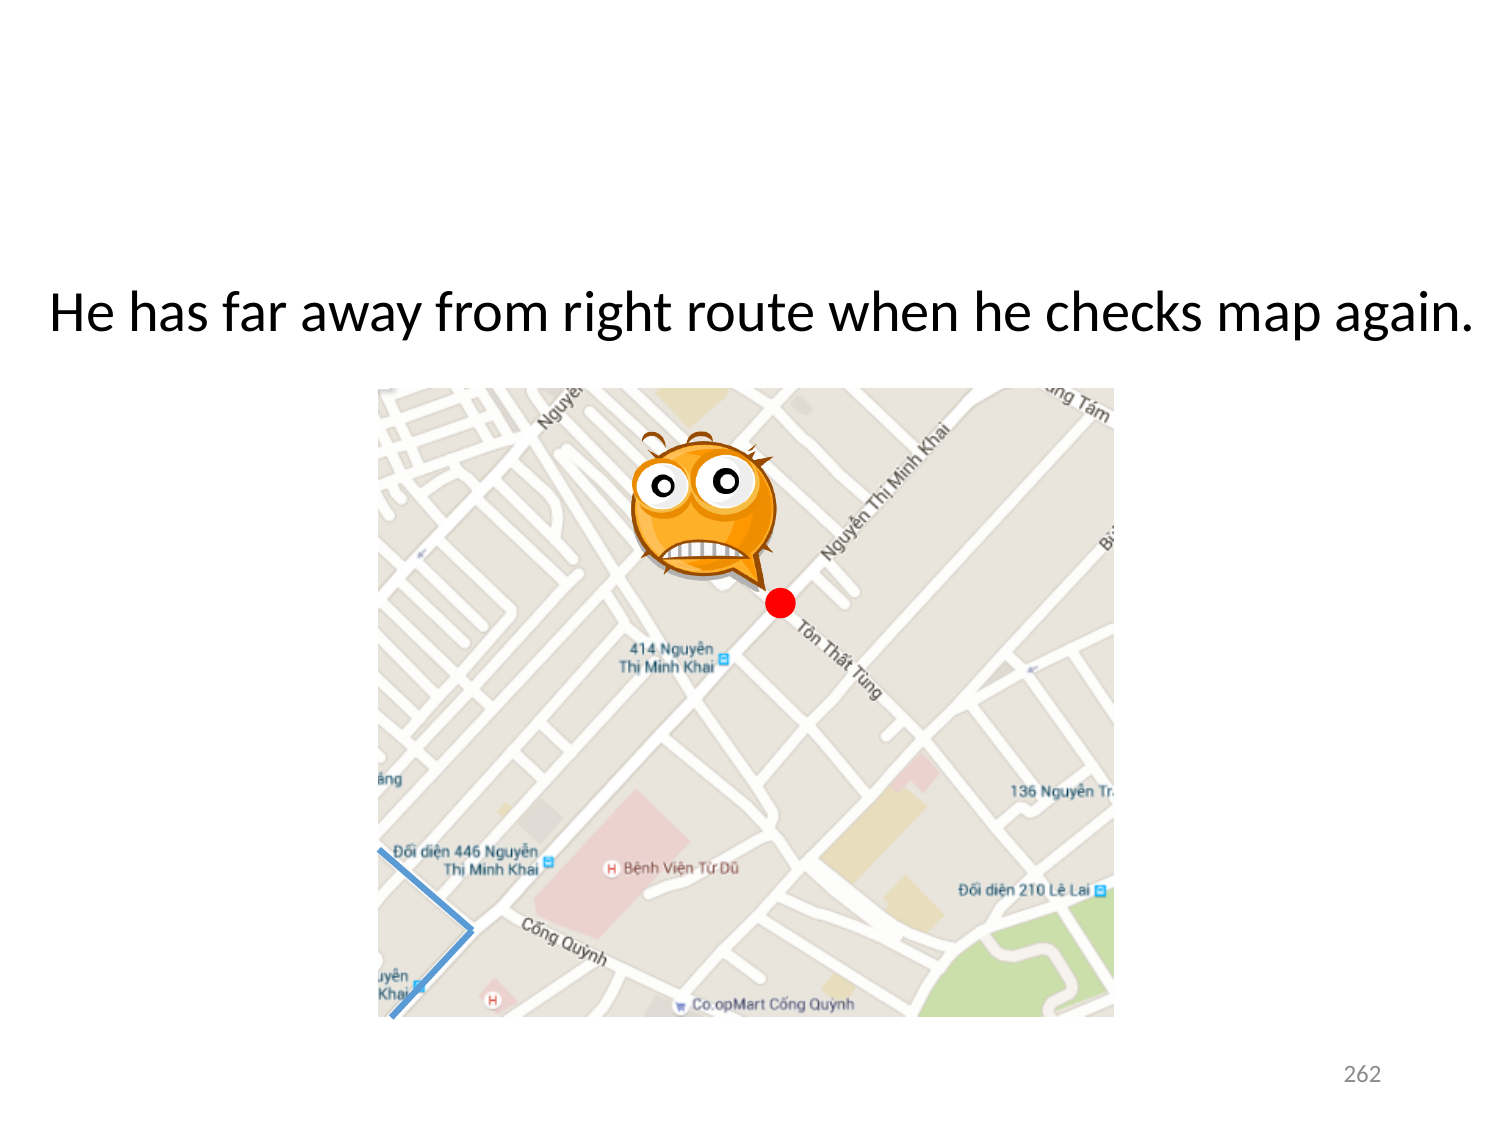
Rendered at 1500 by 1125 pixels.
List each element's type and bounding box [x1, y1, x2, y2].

text_box [35, 265, 1492, 351]
slide_number [1059, 1042, 1397, 1103]
picture [378, 931, 391, 1017]
text_box [378, 849, 473, 1018]
picture [378, 388, 1114, 1017]
